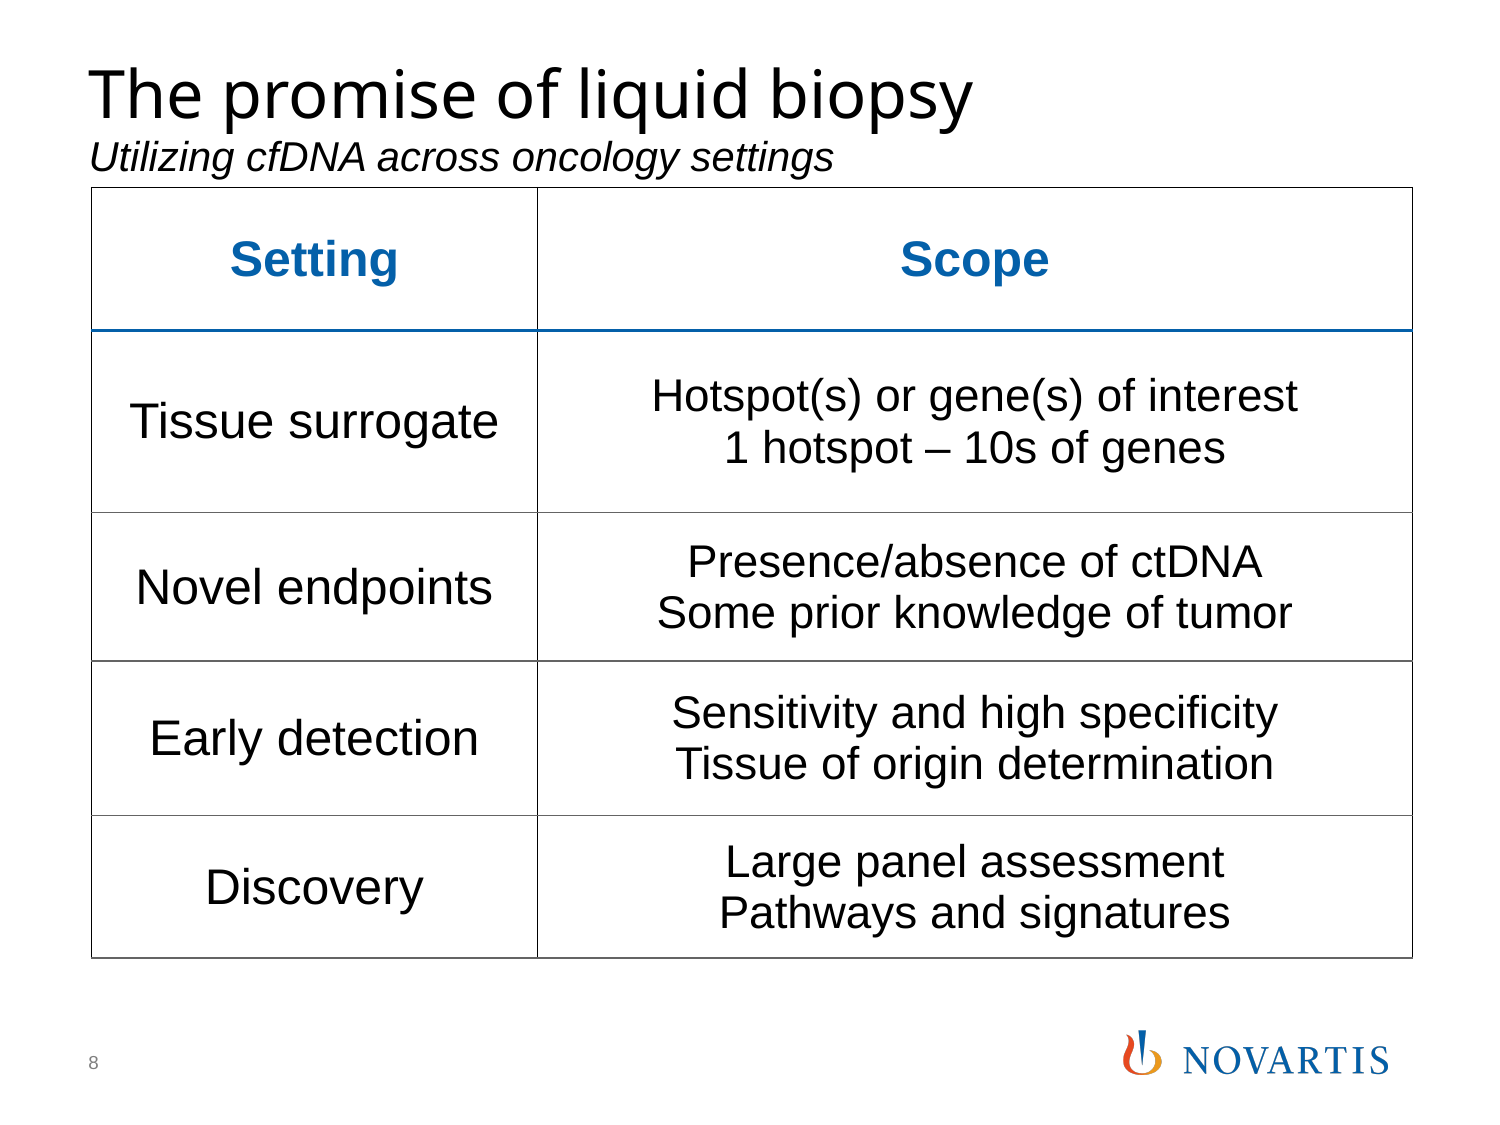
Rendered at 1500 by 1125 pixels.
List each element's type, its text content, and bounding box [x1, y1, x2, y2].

picture [1120, 1027, 1391, 1078]
table_cell Presence/absence of ctDNA Some prior knowledge of tumor [538, 513, 1412, 660]
title The promise of liquid biopsy [88, 50, 1454, 182]
table_cell Hotspot(s) or gene(s) of interest 1 hotspot – 10s of genes [538, 332, 1412, 512]
table_cell Early detection [92, 662, 537, 815]
list Utilizing cfDNA across oncology settings [88, 121, 1452, 182]
slide_number ‹#› [88, 1050, 154, 1091]
table_cell Sensitivity and high specificity Tissue of origin determination [538, 662, 1412, 815]
table_cell Discovery [92, 816, 537, 957]
table_header Scope [538, 188, 1412, 329]
table_cell Large panel assessment Pathways and signatures [538, 816, 1412, 957]
table_cell Tissue surrogate [92, 332, 537, 512]
table_cell Novel endpoints [92, 513, 537, 660]
table_header Setting [92, 188, 537, 329]
